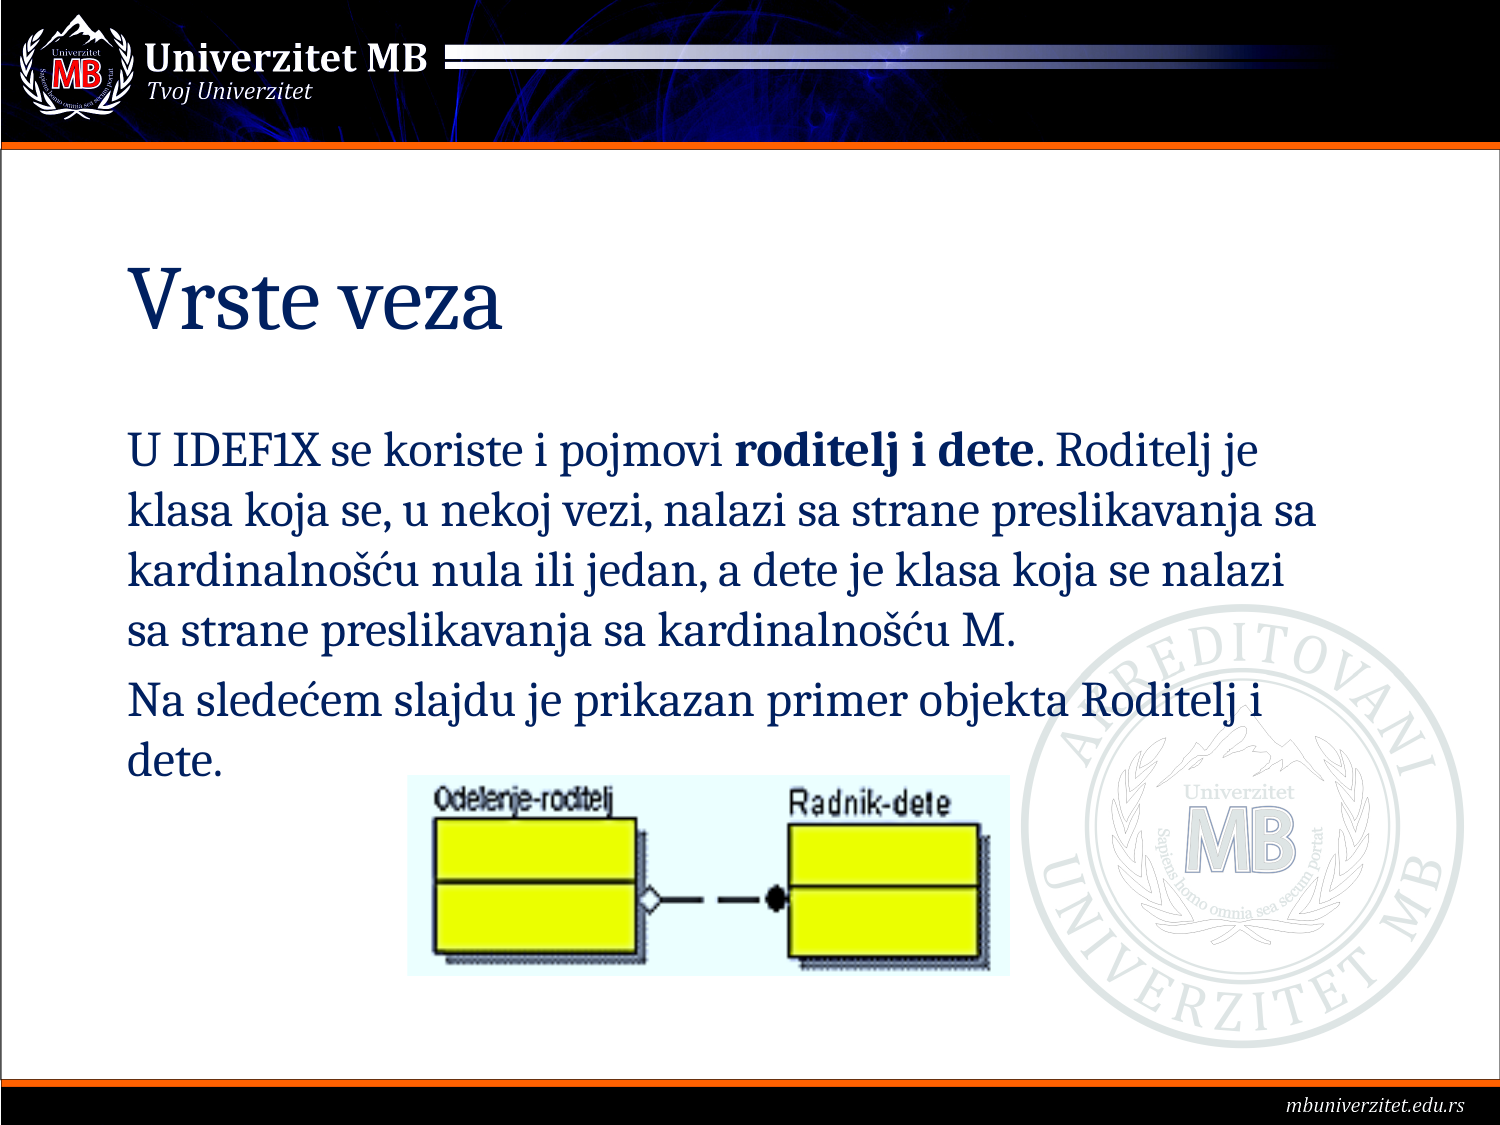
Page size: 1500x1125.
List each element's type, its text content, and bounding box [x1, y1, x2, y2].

picture [0, 0, 1500, 1125]
title Vrste veza [112, 172, 1388, 414]
subtitle U IDEF1X se koriste i pojmovi roditelj i dete. Roditelj je klasa koja se, u nekoj vezi, nalazi sa strane preslikavanja sa kardinalnošću nula ili jedan, a dete je klasa koja se nalazi sa strane preslikavanja sa kardinalnošću M. Na sledećem slajdu je prikazan primer objekta Roditelj i dete. [112, 408, 1353, 841]
